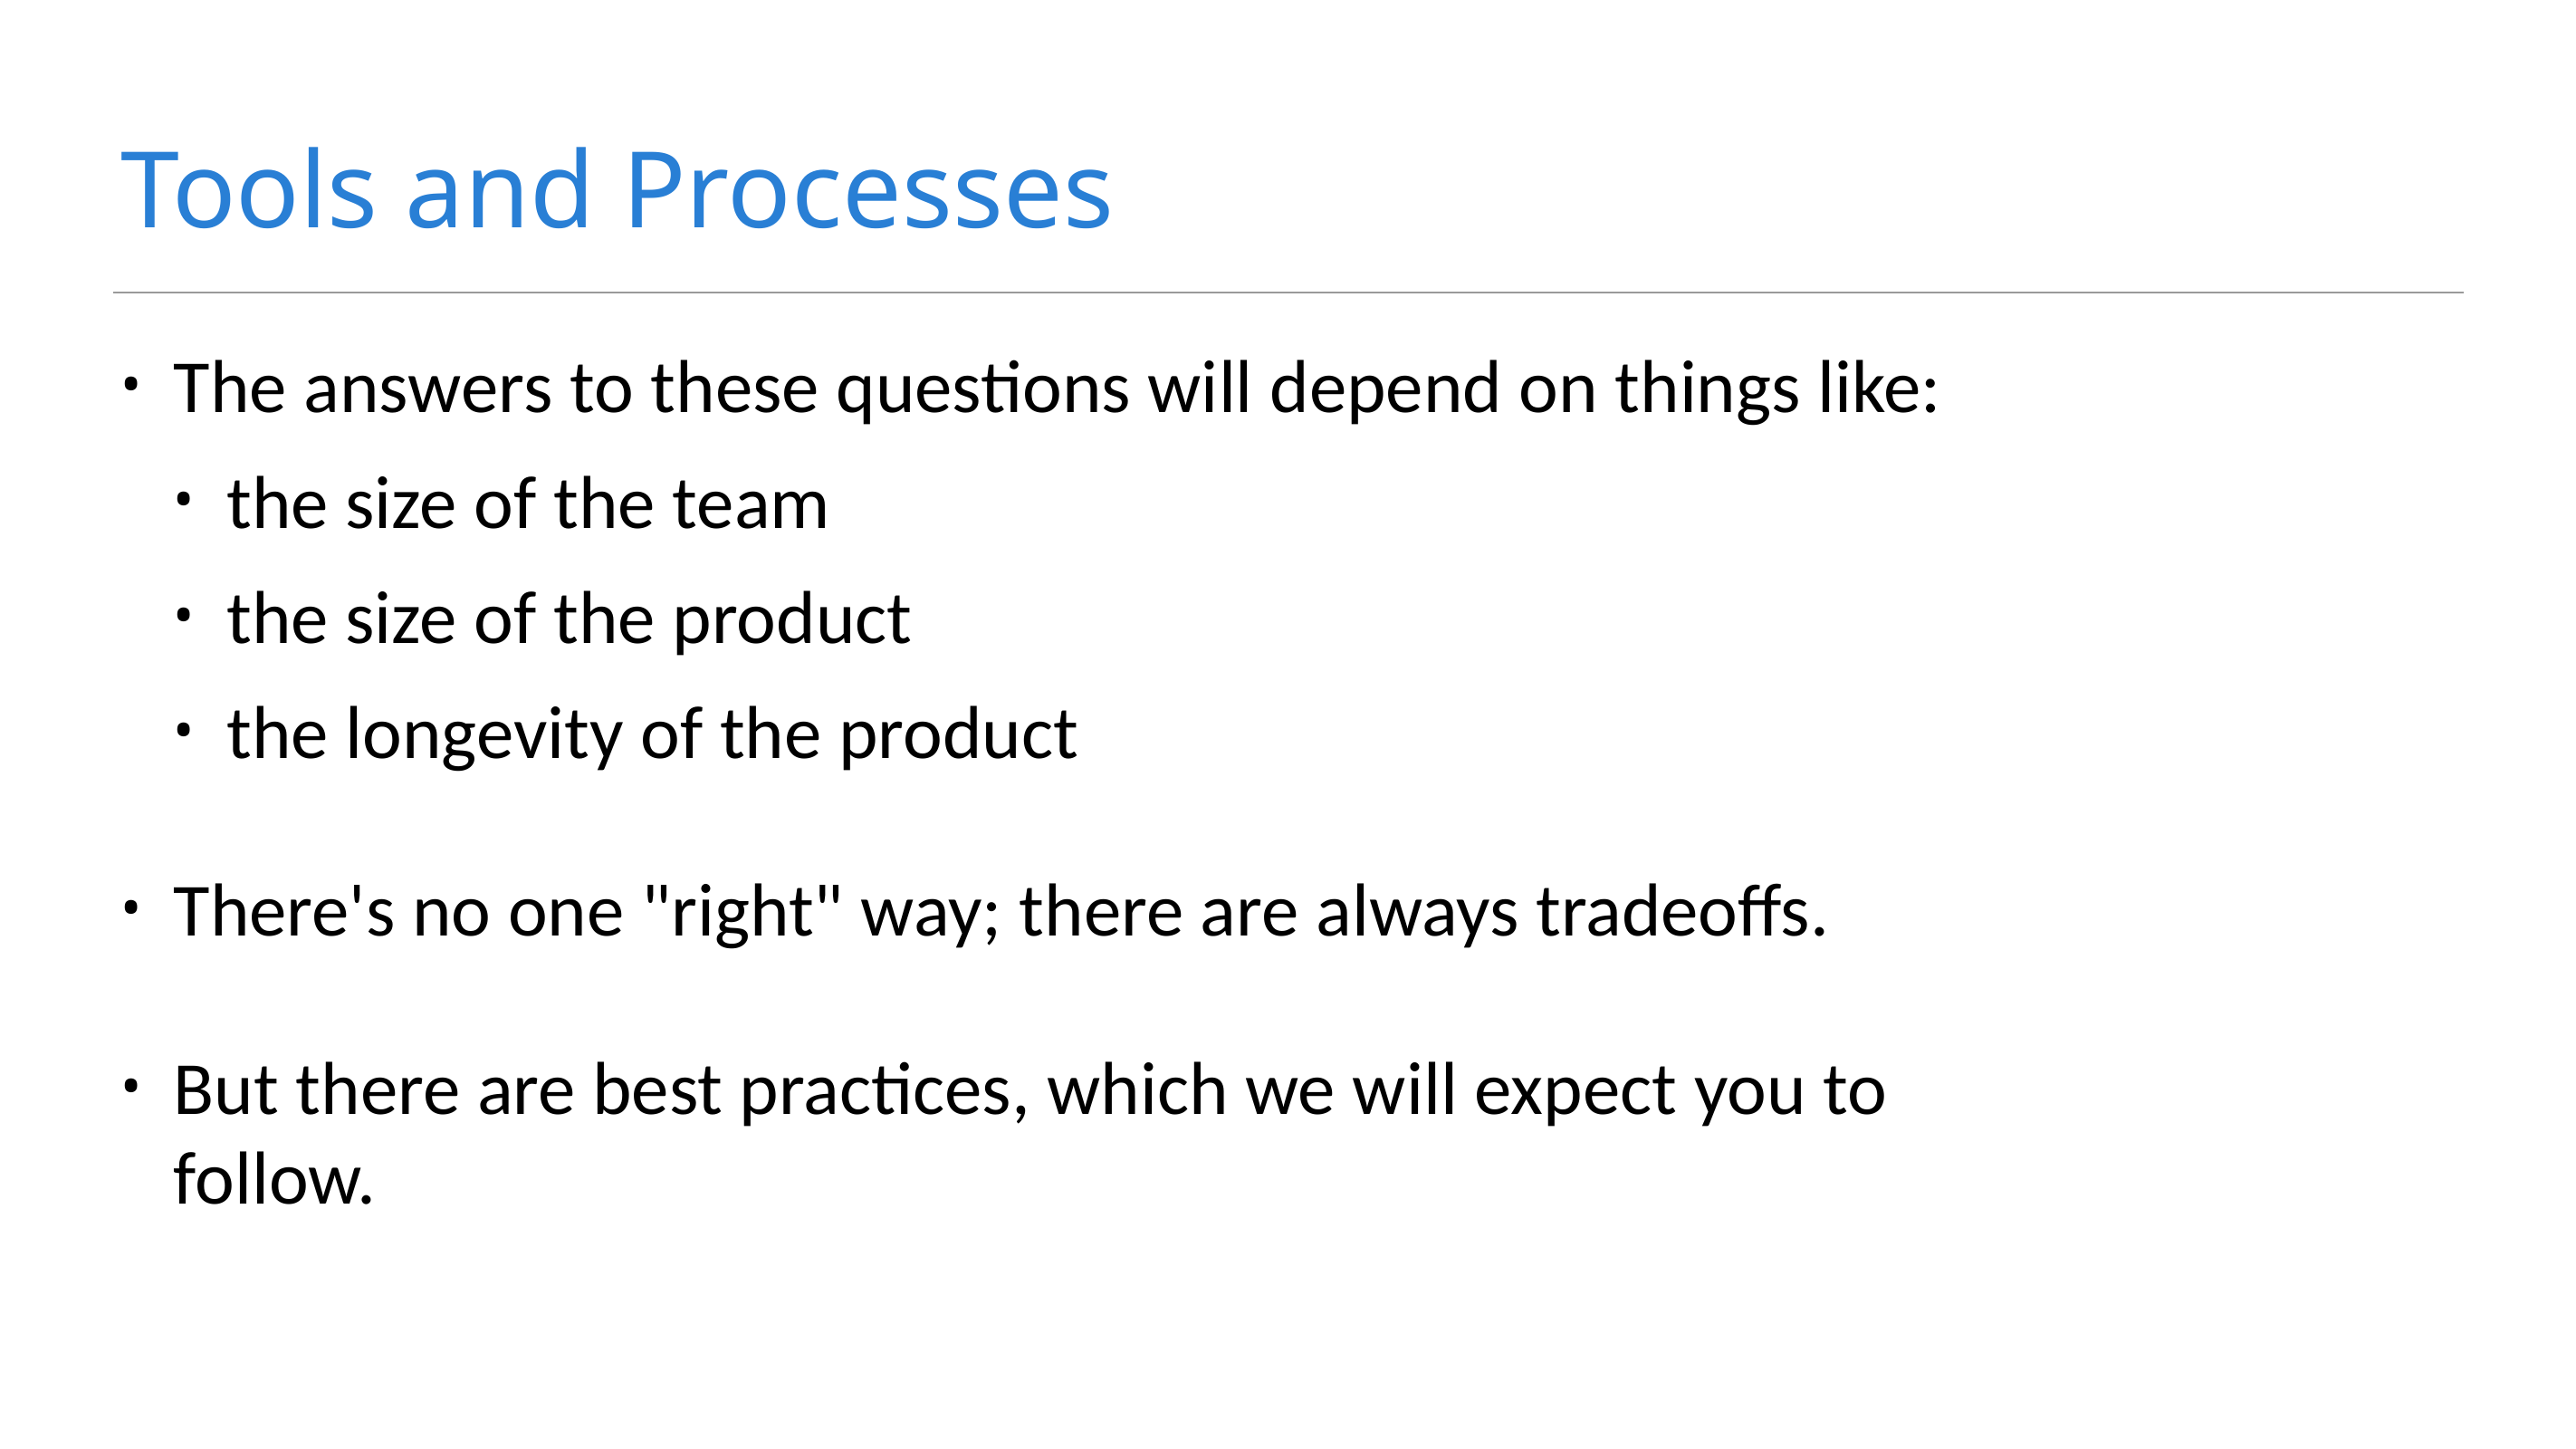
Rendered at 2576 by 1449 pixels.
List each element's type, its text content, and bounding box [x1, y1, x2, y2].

list The answers to these questions will depend on things like: the size of the team the size of the product the longevity of the product There's no one "right" way; there are always tradeoffs. But there are best practices, which we will expect you to follow. [112, 330, 1970, 1321]
title Tools and Processes [112, 48, 2464, 257]
